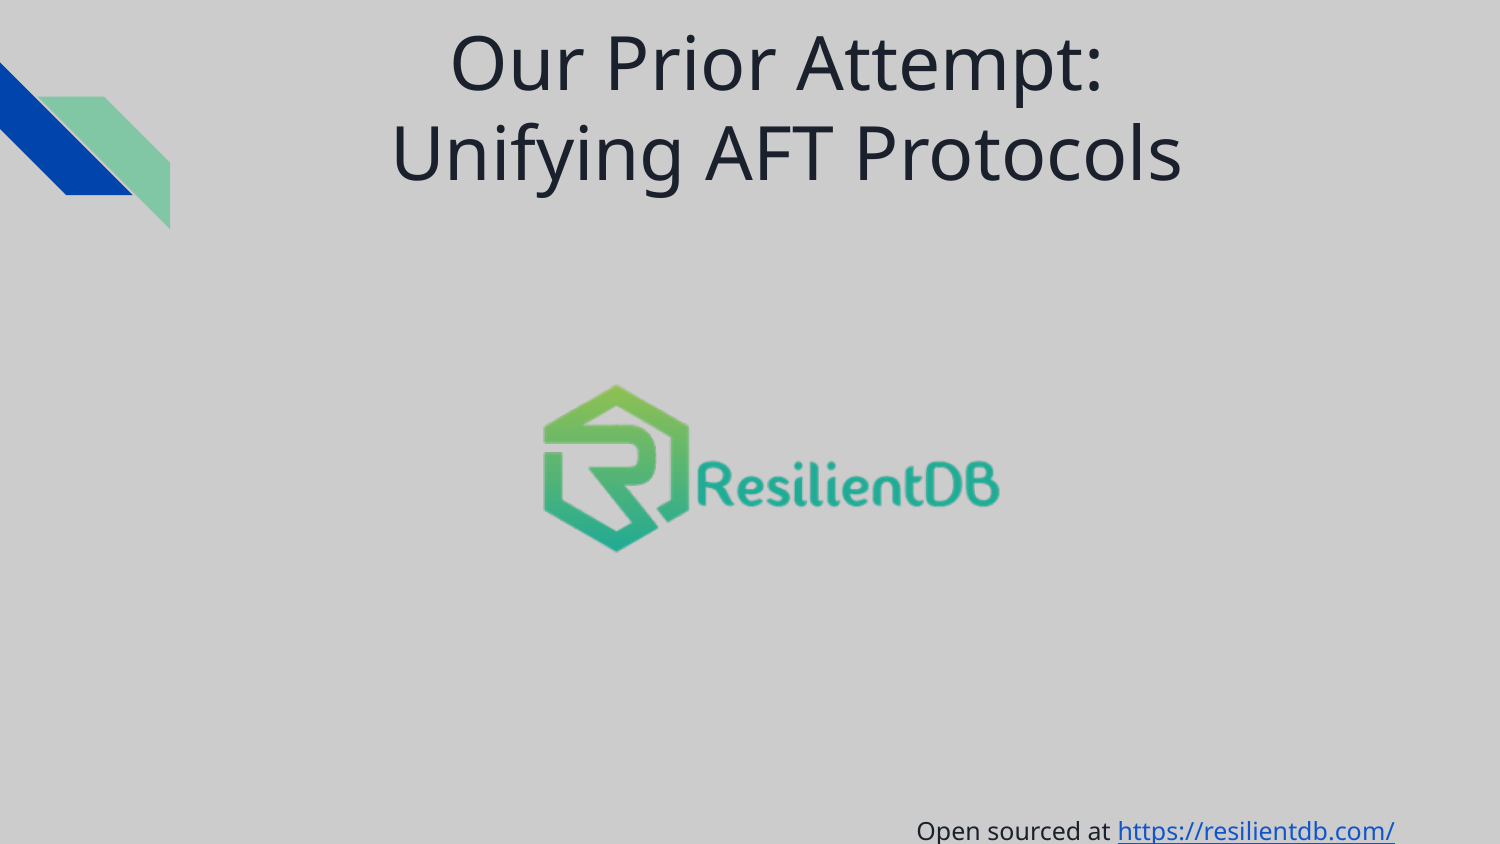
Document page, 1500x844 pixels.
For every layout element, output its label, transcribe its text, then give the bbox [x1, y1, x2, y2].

subtitle Open sourced at https://resilientdb.com/ [901, 783, 1491, 844]
picture [515, 363, 1033, 574]
title Our Prior Attempt: Unifying AFT Protocols [209, 0, 1365, 229]
